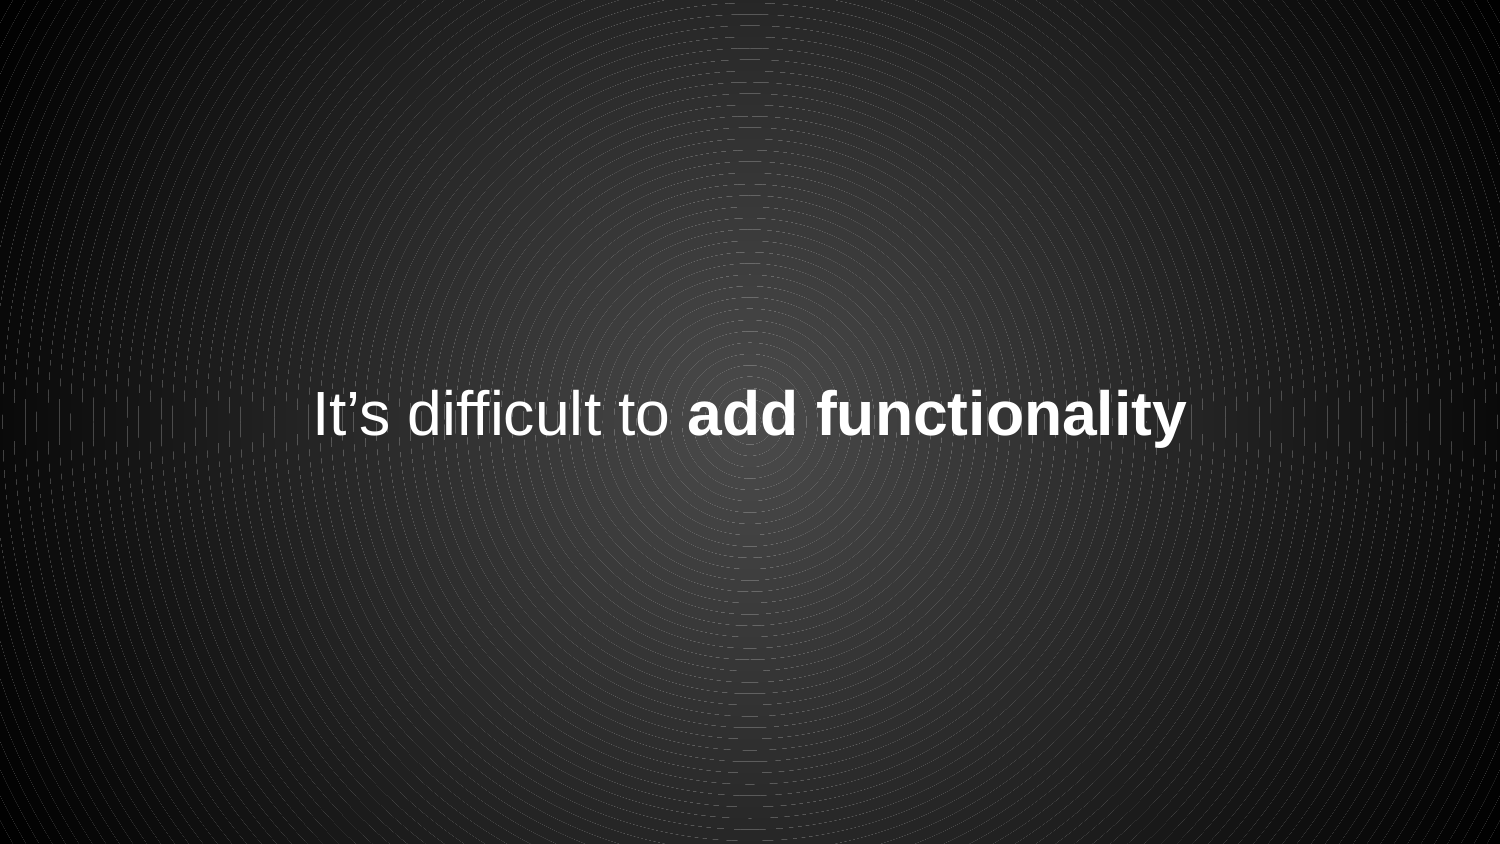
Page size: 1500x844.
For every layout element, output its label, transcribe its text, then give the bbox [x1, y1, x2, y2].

subtitle It’s difficult to add functionality [112, 357, 1388, 487]
